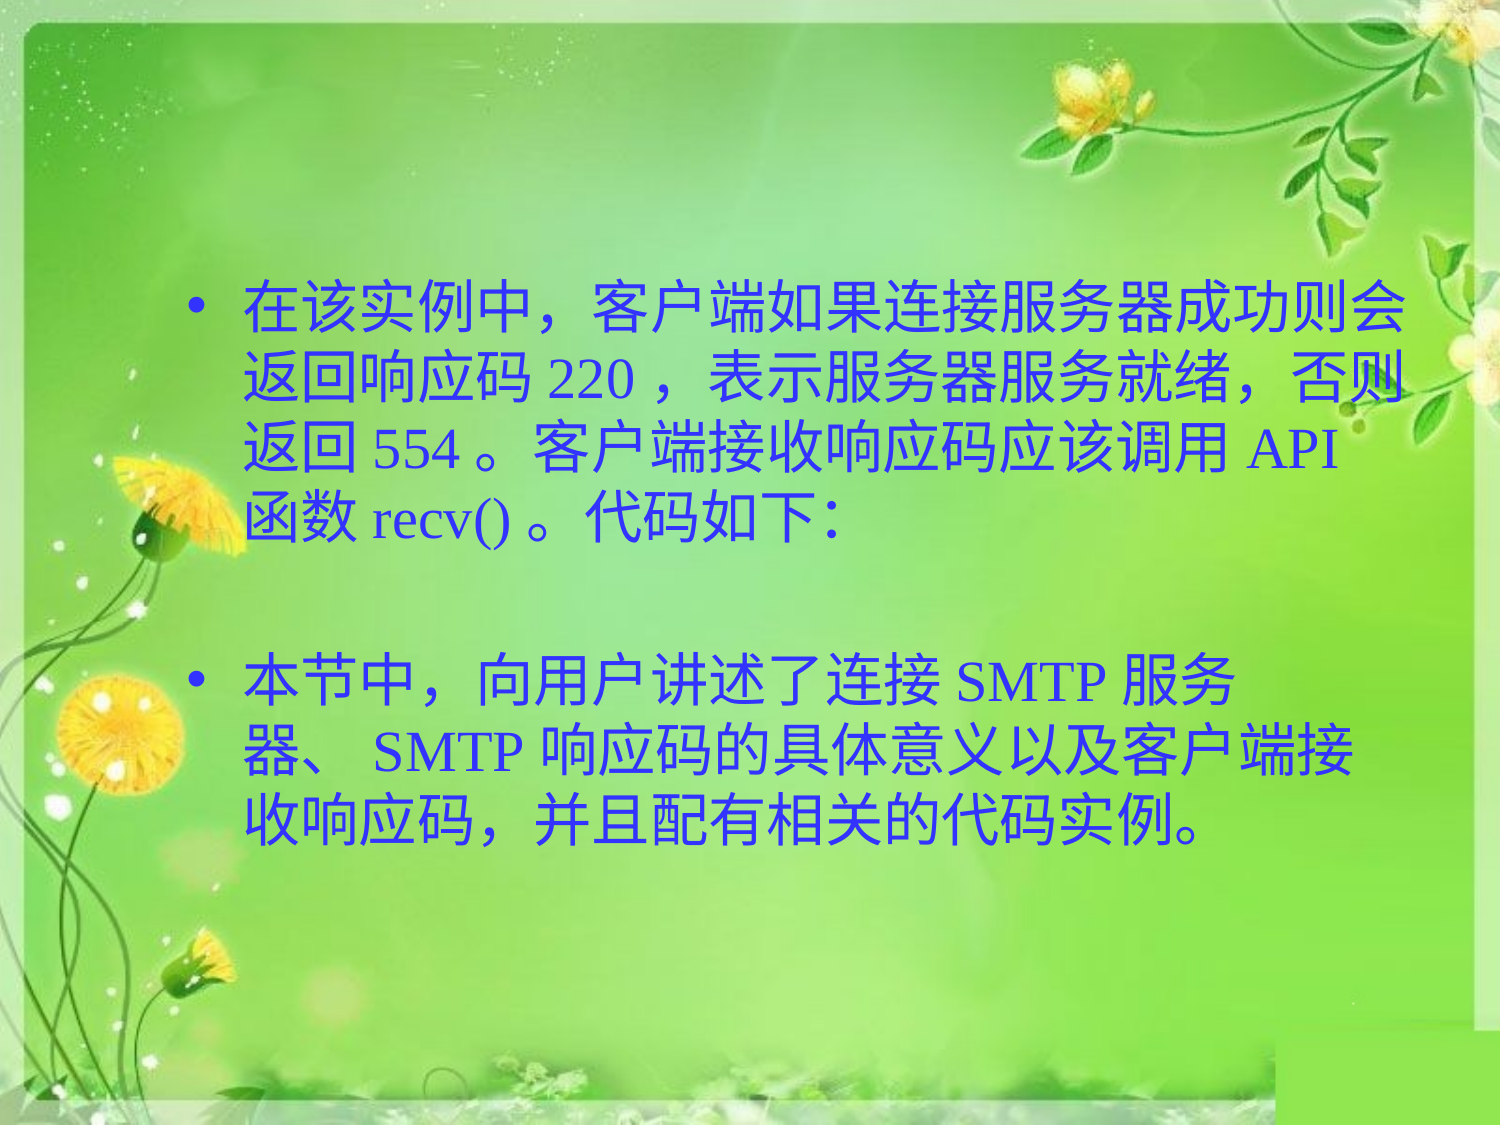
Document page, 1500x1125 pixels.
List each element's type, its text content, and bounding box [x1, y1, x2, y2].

list 在该实例中，客户端如果连接服务器成功则会返回响应码220，表示服务器服务就绪，否则返回554。客户端接收响应码应该调用API函数recv()。代码如下： 本节中，向用户讲述了连接SMTP服务器、SMTP响应码的具体意义以及客户端接收响应码，并且配有相关的代码实例。 [171, 262, 1425, 1071]
picture [0, 0, 1500, 1125]
